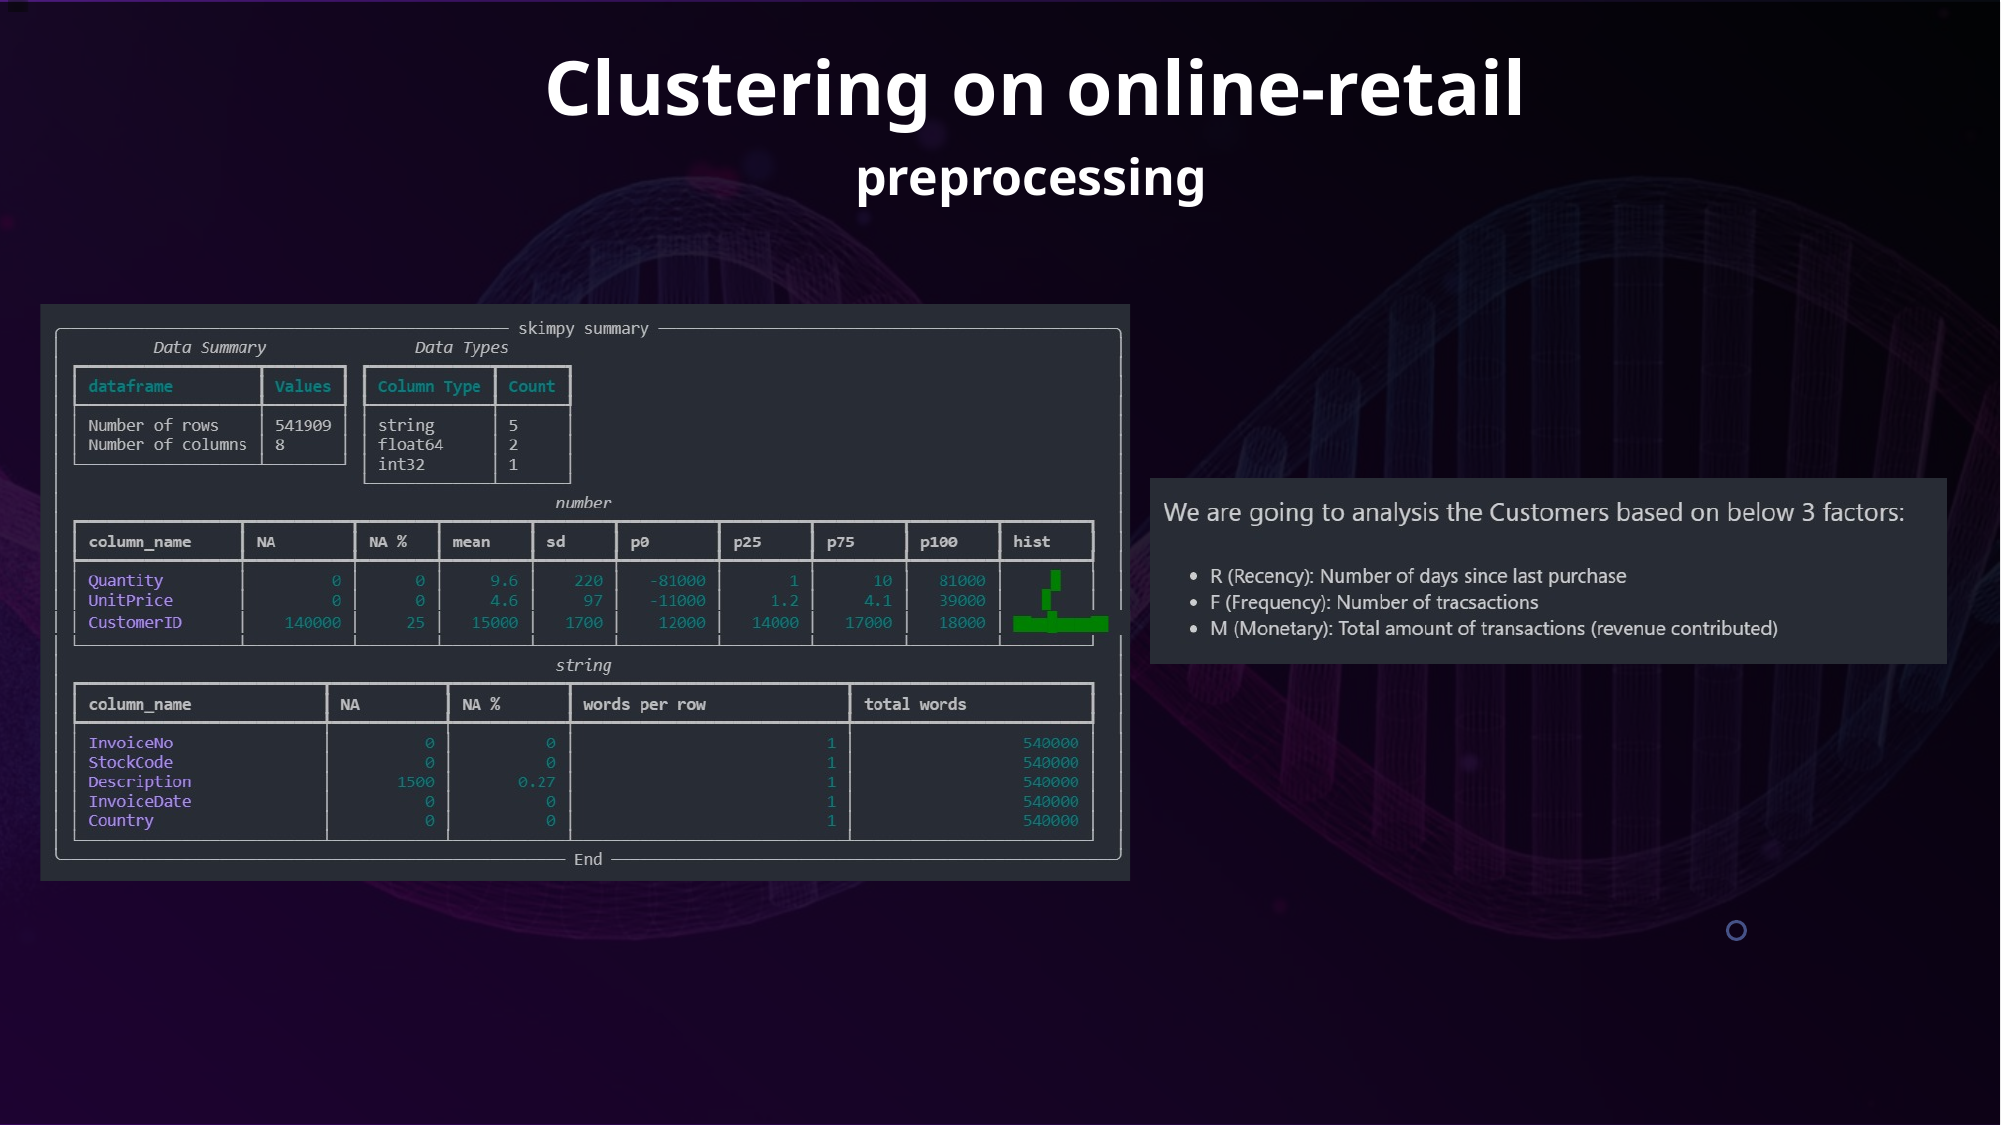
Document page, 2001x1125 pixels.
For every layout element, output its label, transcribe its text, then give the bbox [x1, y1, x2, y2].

text_box Clustering on online-retail [455, 43, 1556, 172]
text_box preprocessing [840, 138, 1222, 213]
picture [40, 304, 1131, 881]
picture [1150, 478, 1947, 664]
